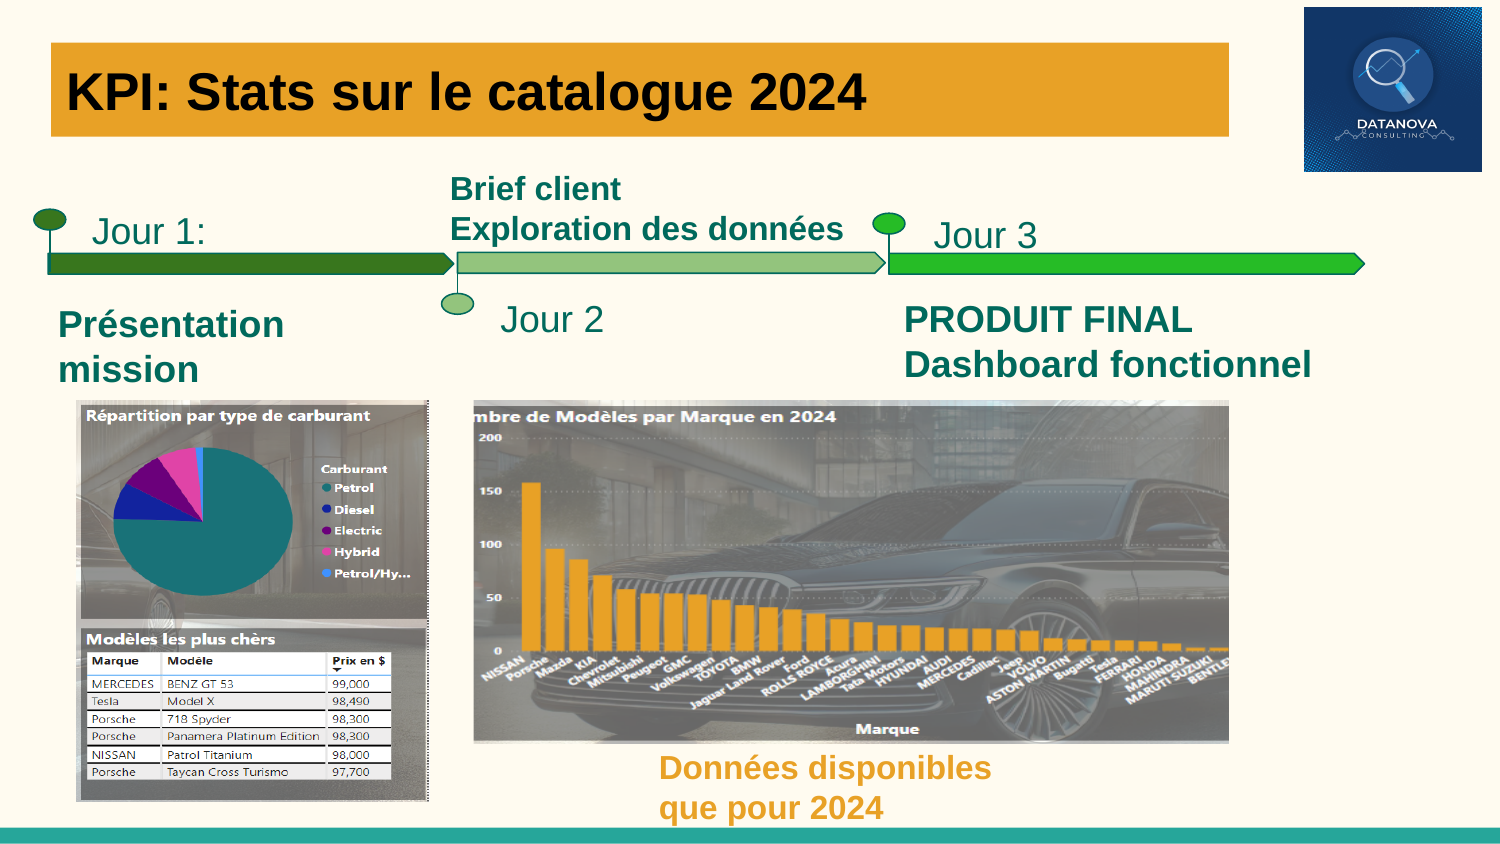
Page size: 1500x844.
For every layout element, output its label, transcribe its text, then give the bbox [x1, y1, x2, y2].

picture [1303, 6, 1482, 173]
title KPI: Stats sur le catalogue 2024 [51, 42, 1229, 137]
picture [473, 400, 1229, 745]
text_box [441, 293, 474, 315]
text_box Brief client Exploration des données [434, 151, 871, 262]
text_box [873, 213, 905, 234]
text_box PRODUIT FINAL Dashboard fonctionnel [889, 279, 1372, 400]
picture [76, 400, 430, 802]
text_box Présentation mission [42, 285, 430, 406]
text_box Jour 3 [918, 196, 1135, 272]
text_box [53, 253, 453, 275]
text_box Jour 1: [76, 191, 301, 229]
text_box [33, 209, 66, 230]
text_box [462, 252, 884, 274]
text_box [893, 253, 1365, 275]
text_box Données disponibles que pour 2024 [643, 752, 1059, 844]
text_box Jour 2 [485, 279, 663, 355]
